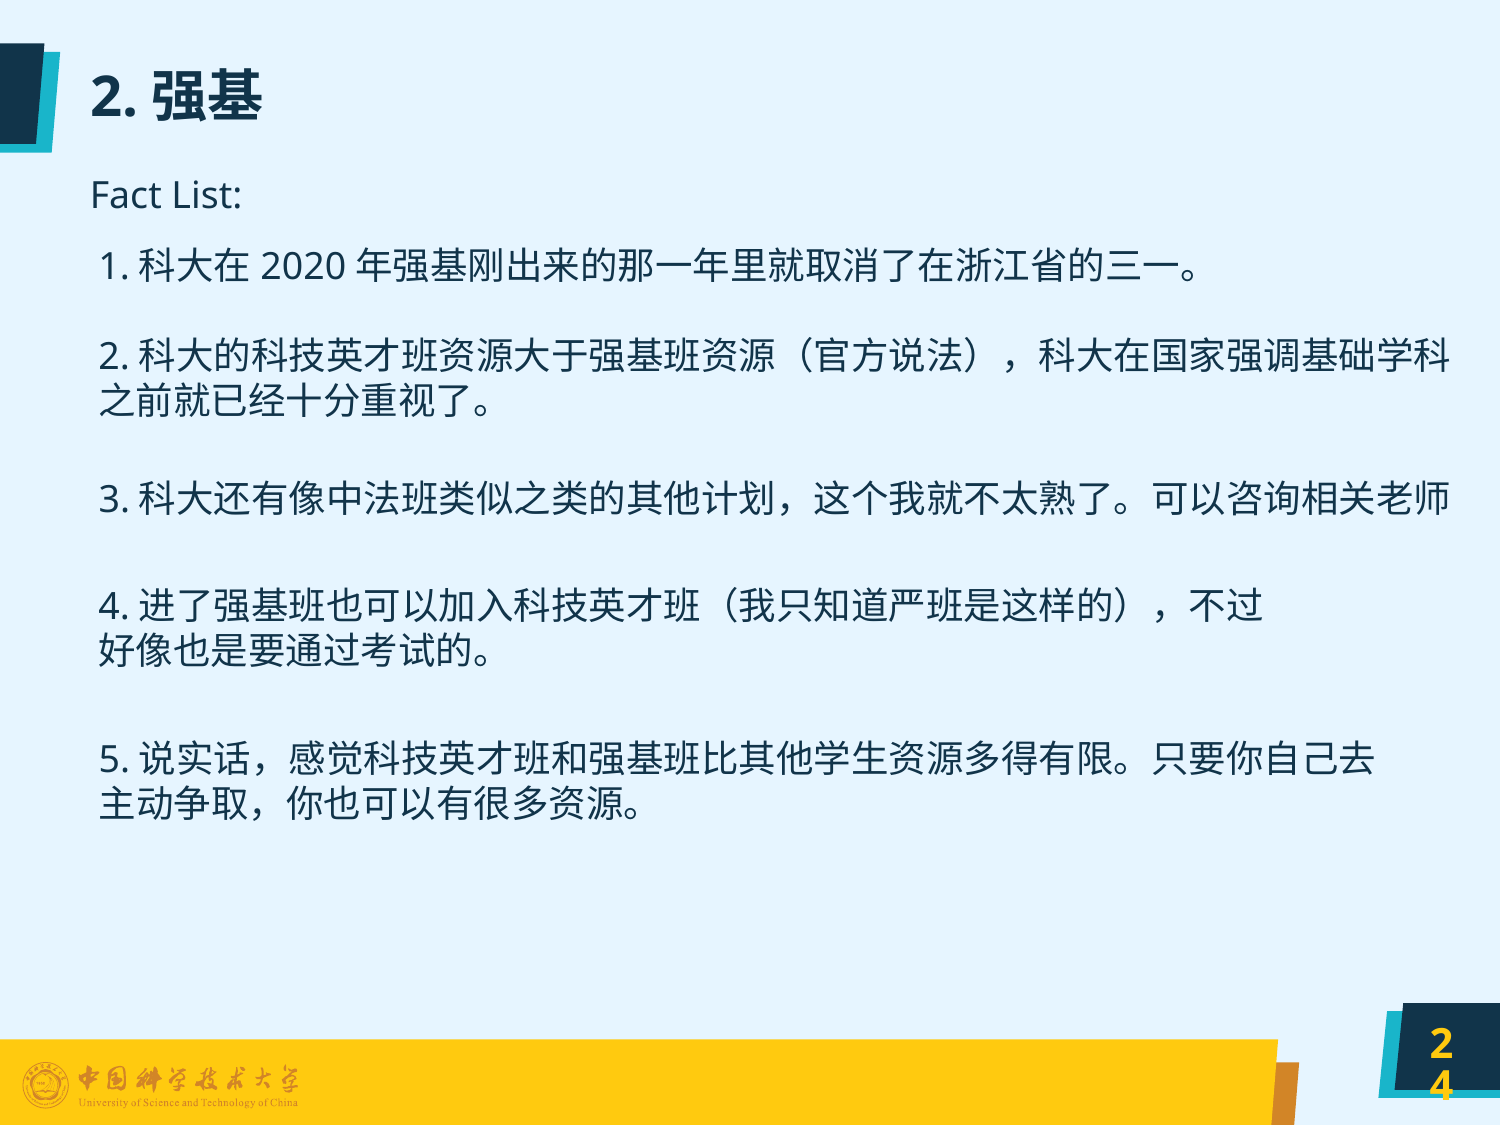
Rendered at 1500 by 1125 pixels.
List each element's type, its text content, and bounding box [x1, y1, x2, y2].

text_box 5.说实话，感觉科技英才班和强基班比其他学生资源多得有限。只要你自己去主动争取，你也可以有很多资源。 [83, 728, 1409, 833]
title 2.强基 [75, 43, 1397, 153]
text_box 1.科大在2020年强基刚出来的那一年里就取消了在浙江省的三一。 [83, 234, 1226, 295]
text_box Fact List: [74, 163, 471, 224]
text_box 2.科大的科技英才班资源大于强基班资源（官方说法），科大在国家强调基础学科之前就已经十分重视了。 [83, 324, 1476, 430]
slide_number 24 [1414, 1007, 1491, 1084]
text_box 3.科大还有像中法班类似之类的其他计划，这个我就不太熟了。可以咨询相关老师 [83, 467, 1496, 527]
text_box 4.进了强基班也可以加入科技英才班（我只知道严班是这样的），不过好像也是要通过考试的。 [83, 574, 1300, 680]
